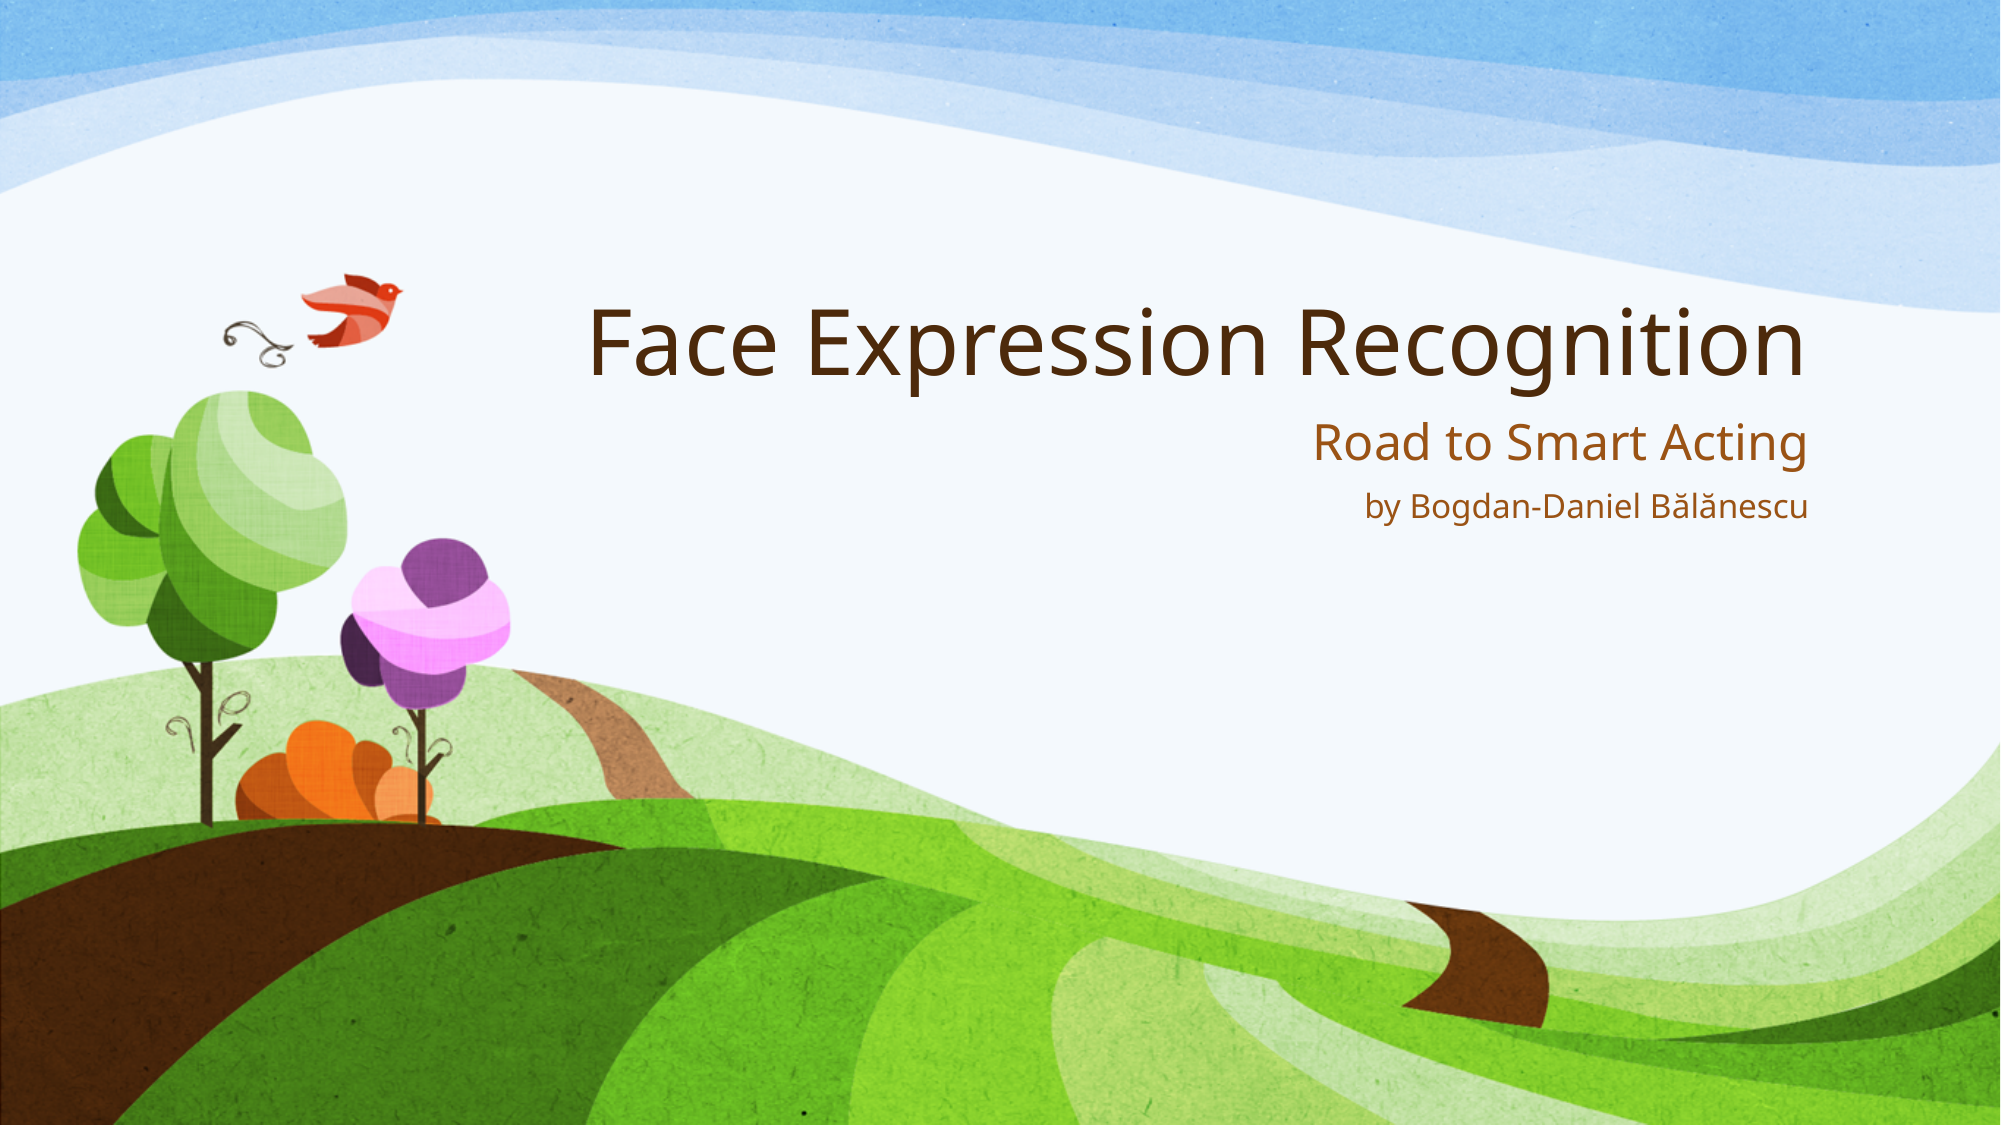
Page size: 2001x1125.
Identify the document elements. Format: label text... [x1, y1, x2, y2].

title Face Expression Recognition [455, 103, 1825, 403]
text_box by Bogdan-Daniel Bălănescu [455, 478, 1825, 628]
subtitle Road to Smart Acting [455, 403, 1825, 478]
picture [0, 0, 2001, 1125]
